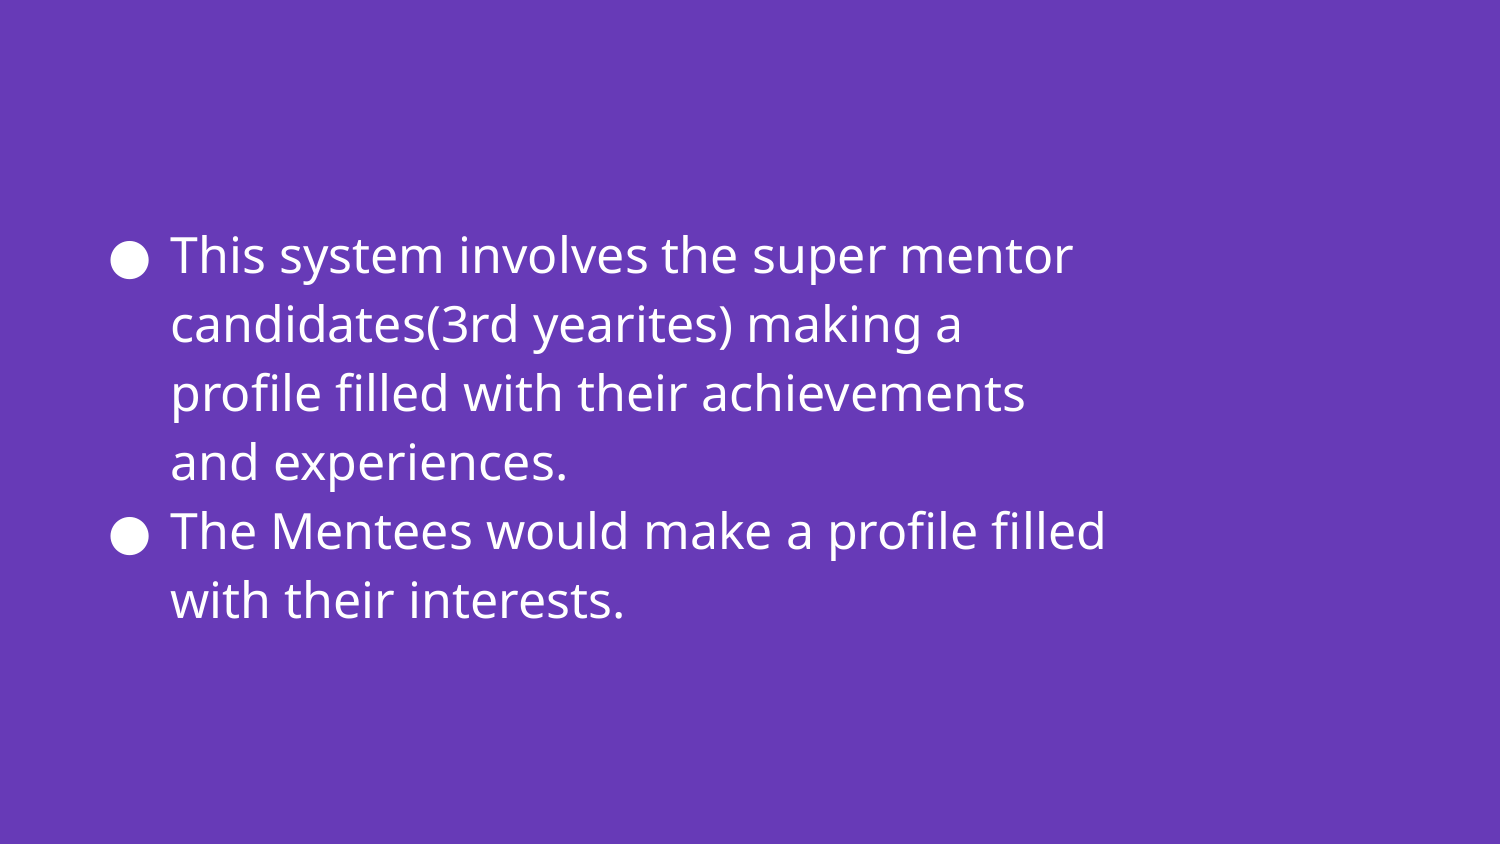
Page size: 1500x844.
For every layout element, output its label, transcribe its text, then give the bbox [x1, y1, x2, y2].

title This system involves the super mentor candidates(3rd yearites) making a profile filled with their achievements and experiences. The Mentees would make a profile filled with their interests. [80, 86, 1139, 757]
